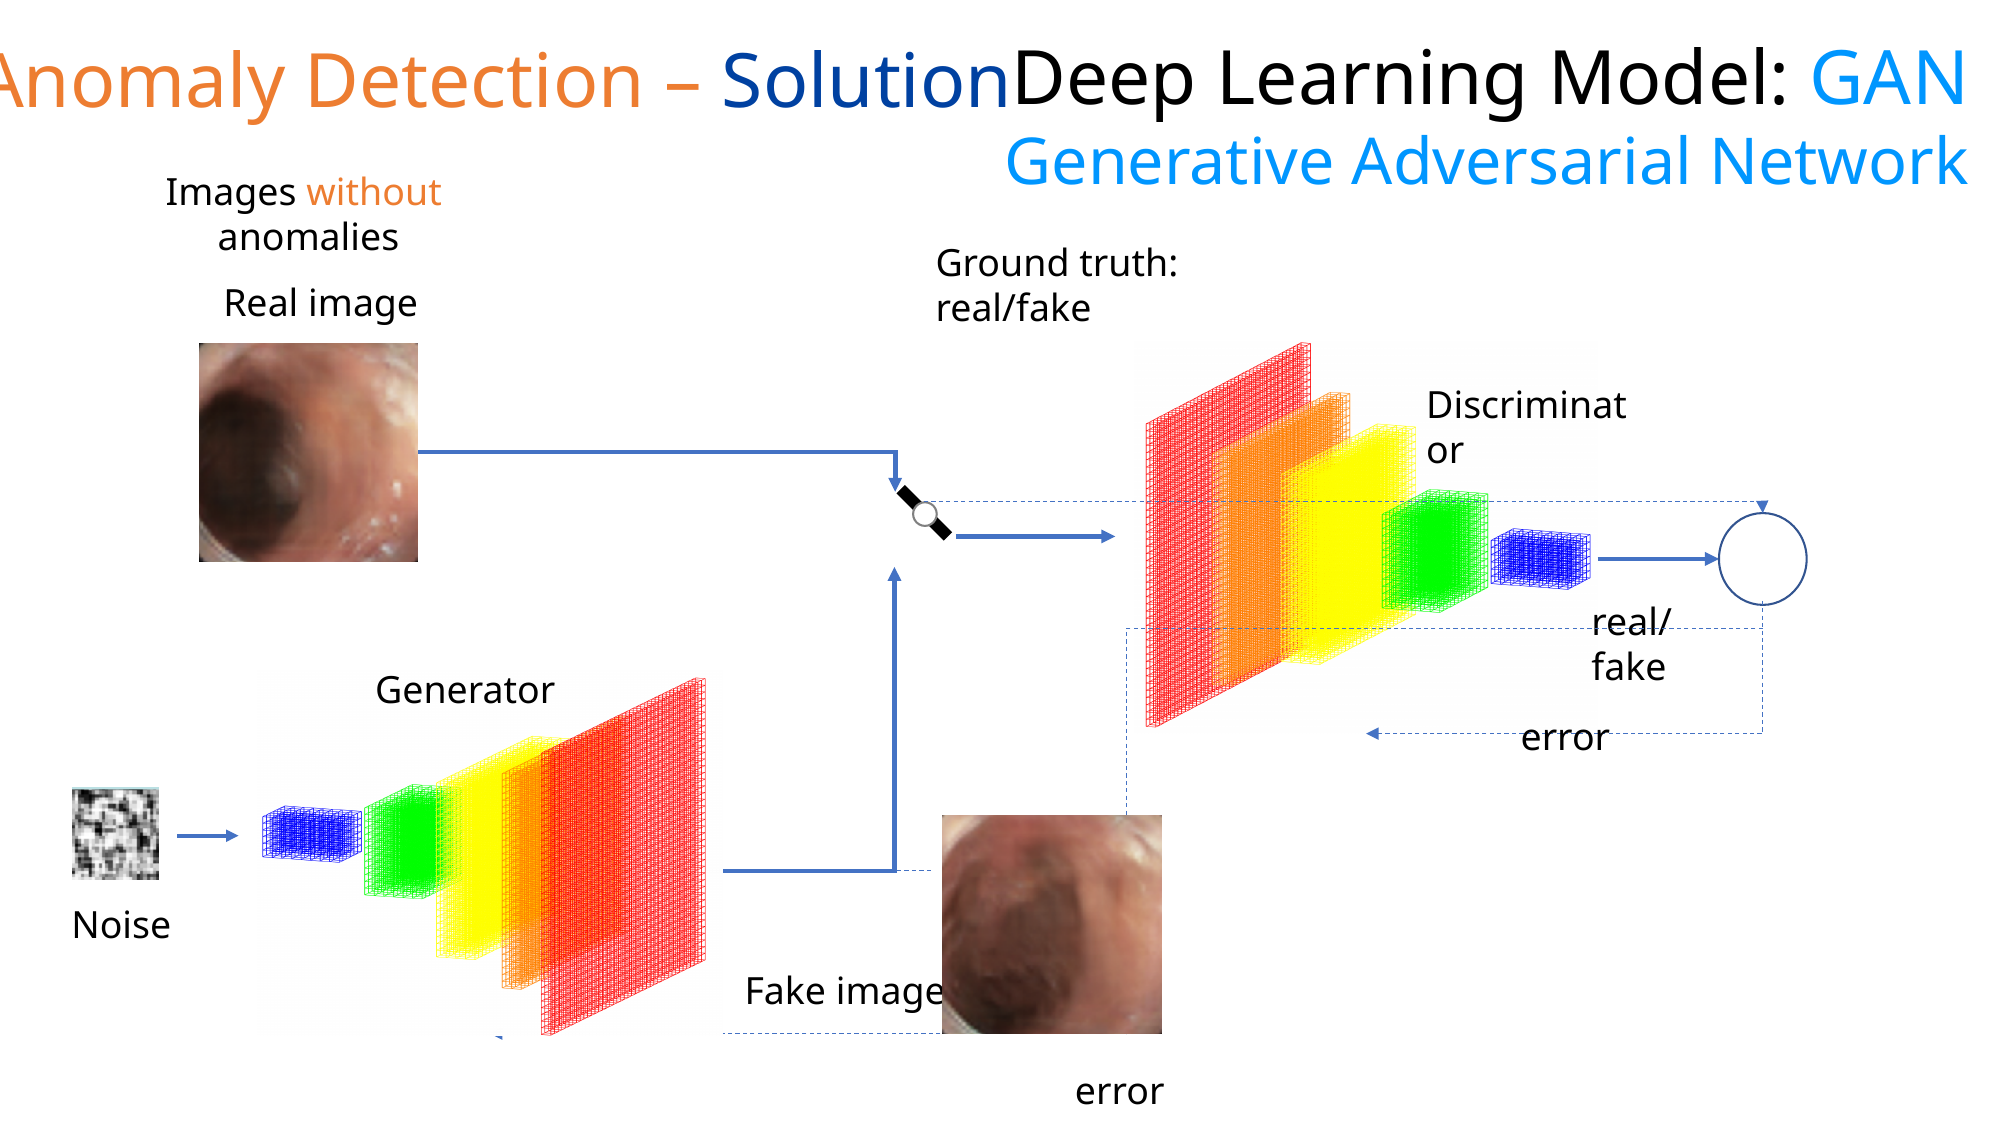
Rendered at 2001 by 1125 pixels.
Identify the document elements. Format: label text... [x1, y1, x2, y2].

text_box Anomaly Detection – Solution [0, 24, 1047, 130]
text_box Real image [208, 271, 451, 332]
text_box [913, 232, 1807, 766]
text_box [489, 628, 1763, 1121]
text_box Deep Learning Model: GAN Generative Adversarial Network [989, 22, 1984, 205]
picture [942, 815, 1162, 1034]
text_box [56, 787, 257, 955]
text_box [415, 341, 913, 658]
text_box Images without anomalies [150, 160, 467, 266]
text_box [257, 658, 723, 1036]
picture [199, 343, 418, 562]
